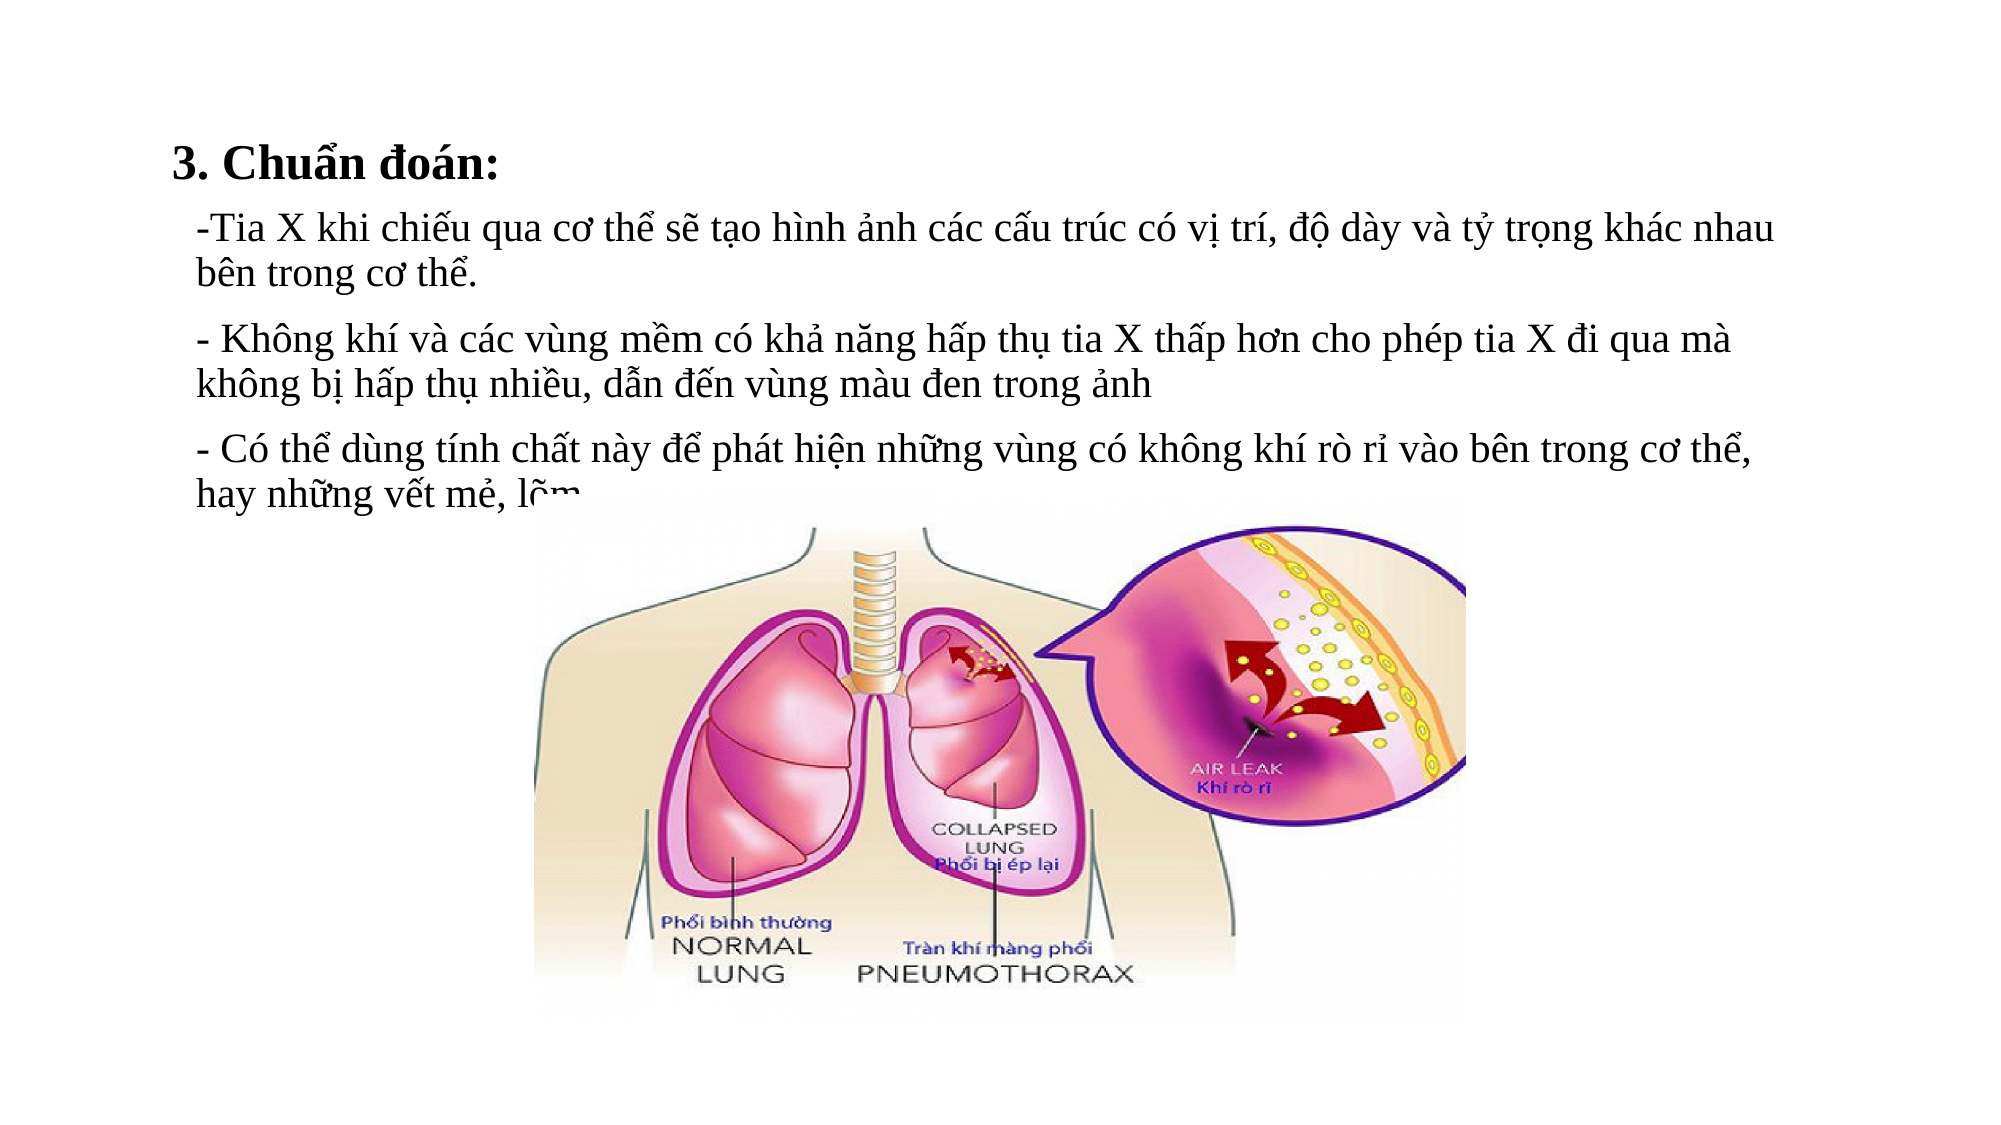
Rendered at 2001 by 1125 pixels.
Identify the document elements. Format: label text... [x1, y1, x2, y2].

title 3. Chuẩn đoán: [156, 144, 1657, 198]
picture [534, 494, 1466, 1019]
subtitle -Tia X khi chiếu qua cơ thể sẽ tạo hình ảnh các cấu trúc có vị trí, độ dày và tỷ trọng khác nhau bên trong cơ thể. - Không khí và các vùng mềm có khả năng hấp thụ tia X thấp hơn cho phép tia X đi qua mà không bị hấp thụ nhiều, dẫn đến vùng màu đen trong ảnh - Có thể dùng tính chất này để phát hiện những vùng có không khí rò rỉ vào bên trong cơ thể, hay những vết mẻ, lõm. [181, 197, 1806, 515]
